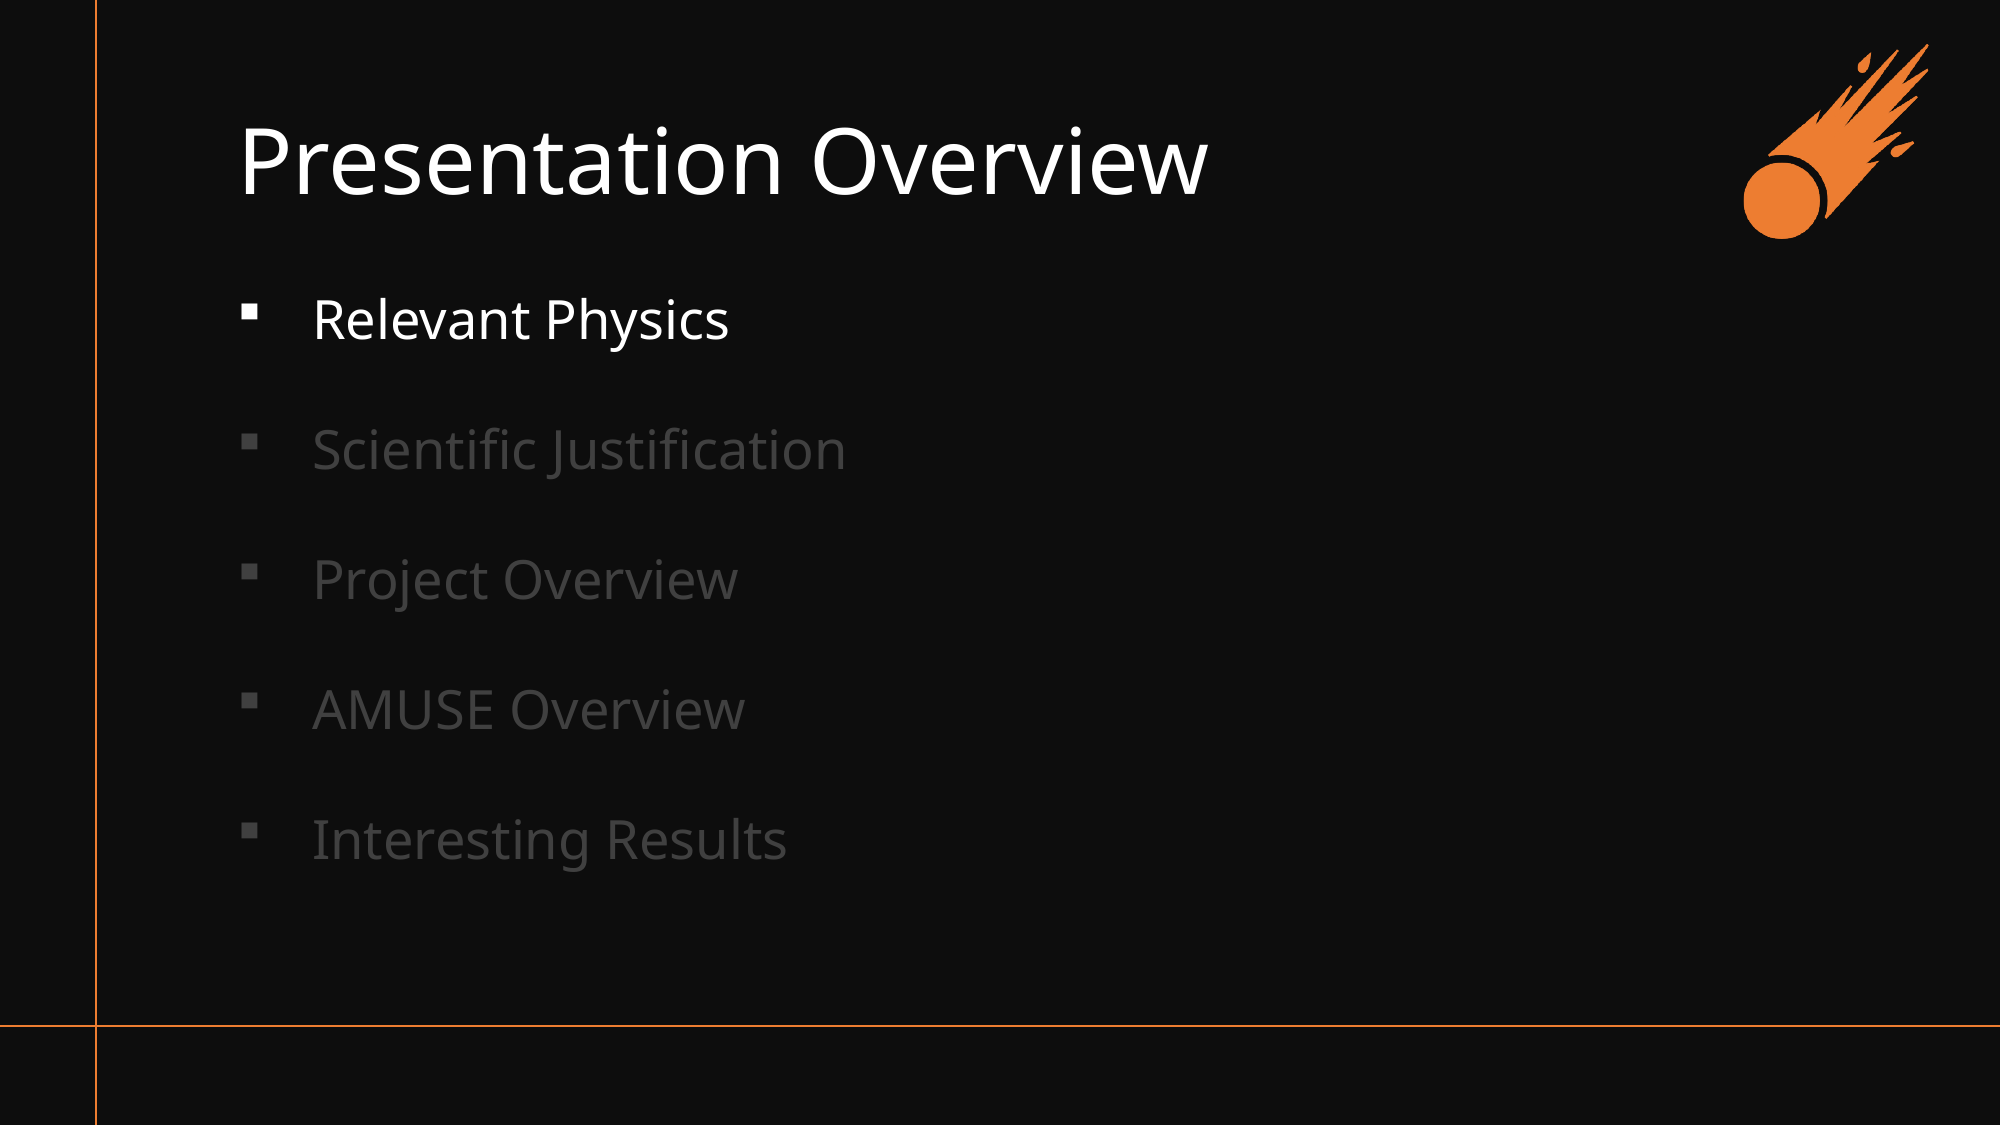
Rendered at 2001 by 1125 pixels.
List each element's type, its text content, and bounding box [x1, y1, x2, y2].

text_box [0, 0, 95, 1025]
title Presentation Overview [222, 43, 1547, 222]
text_box [0, 1027, 95, 1125]
text_box [97, 1027, 2000, 1125]
text_box [97, 0, 2000, 1025]
picture [1716, 21, 1955, 260]
text_box Relevant Physics Scientific Justification Project Overview AMUSE Overview Interesting Results [222, 278, 1249, 943]
